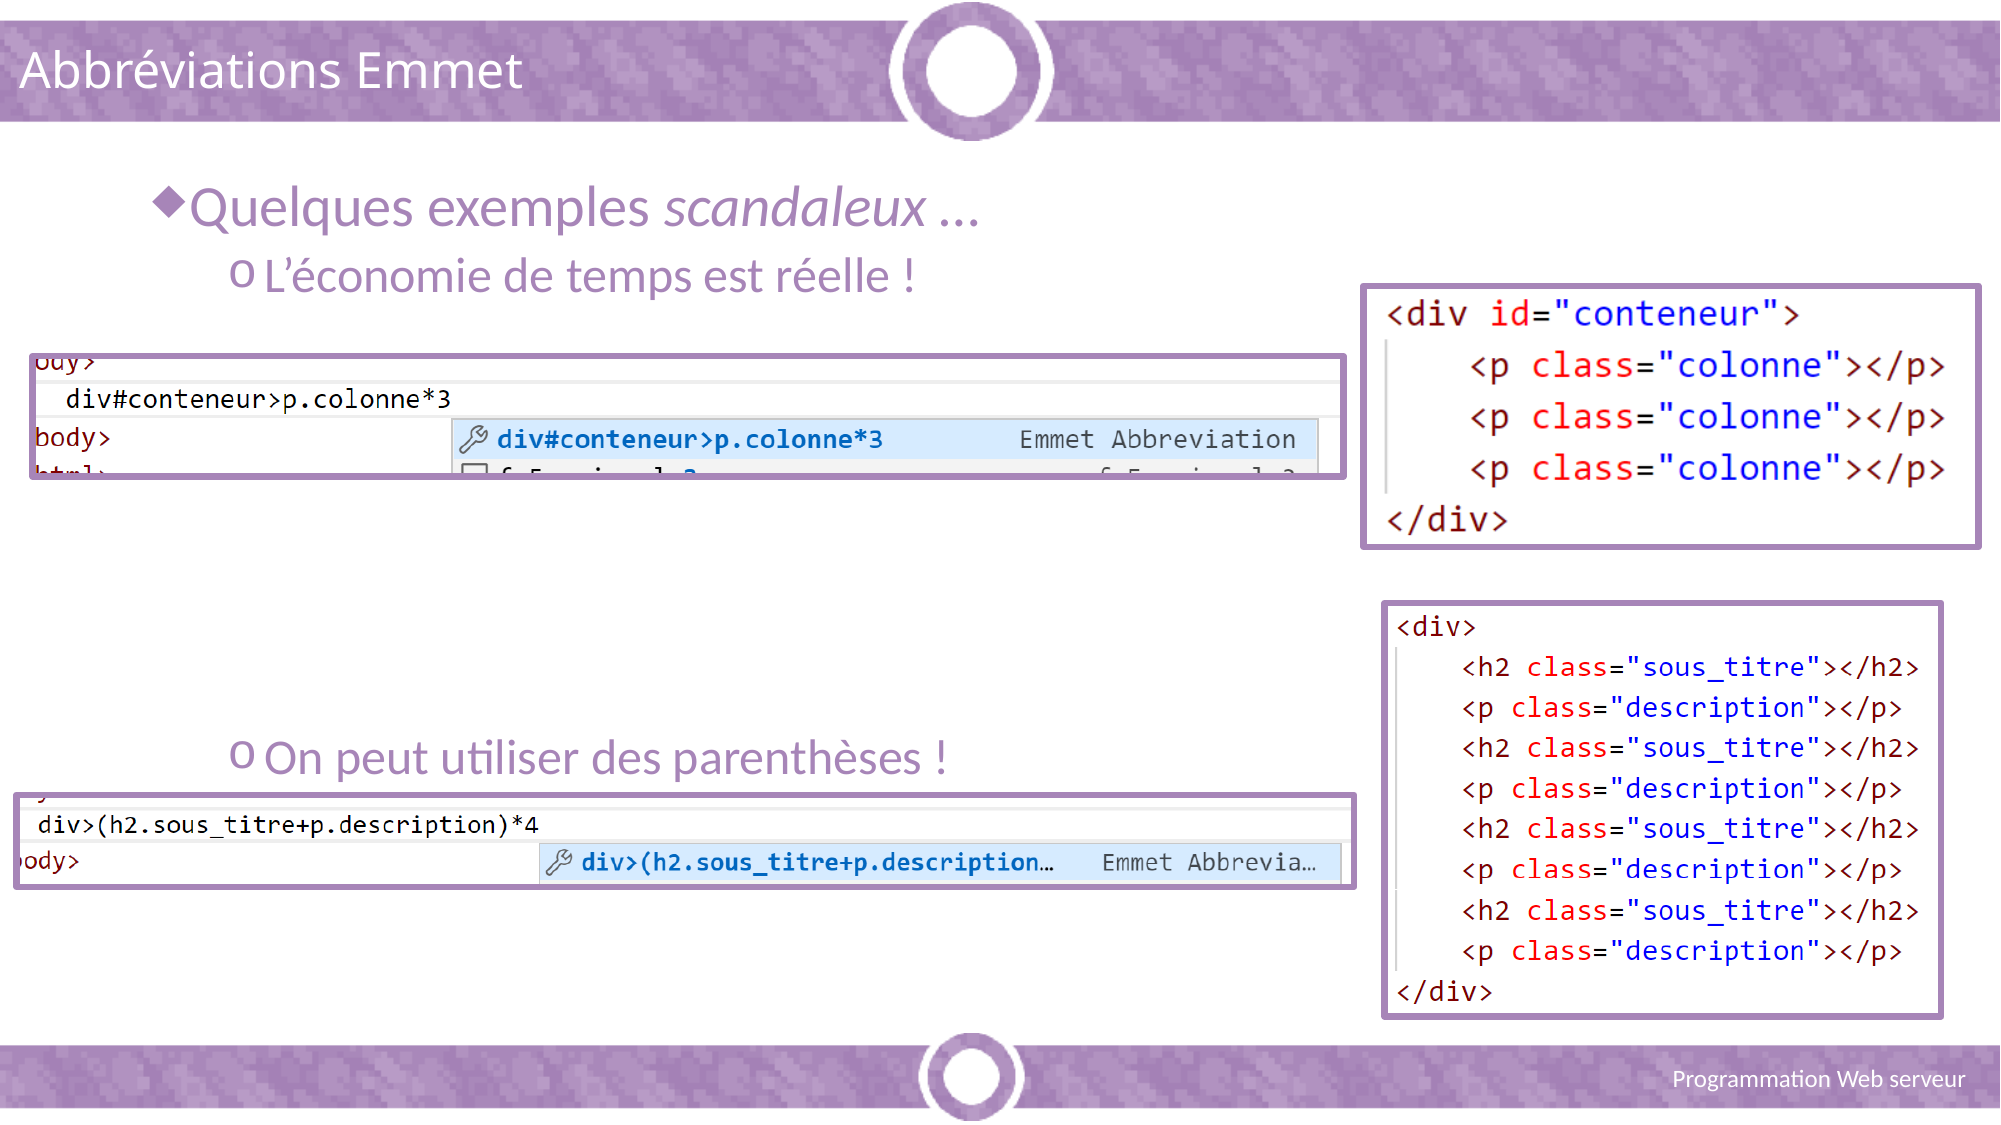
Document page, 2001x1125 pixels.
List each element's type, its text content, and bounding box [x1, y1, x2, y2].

picture [1366, 288, 1976, 544]
picture [0, 2, 2000, 141]
title Abbréviations Emmet [4, 22, 884, 123]
picture [35, 359, 1341, 474]
list Quelques exemples scandaleux … L’économie de temps est réelle ! On peut utiliser des parenthèses ! [137, 168, 1863, 1014]
picture [0, 1033, 2000, 1121]
picture [1387, 606, 1939, 1014]
picture [19, 797, 1352, 884]
